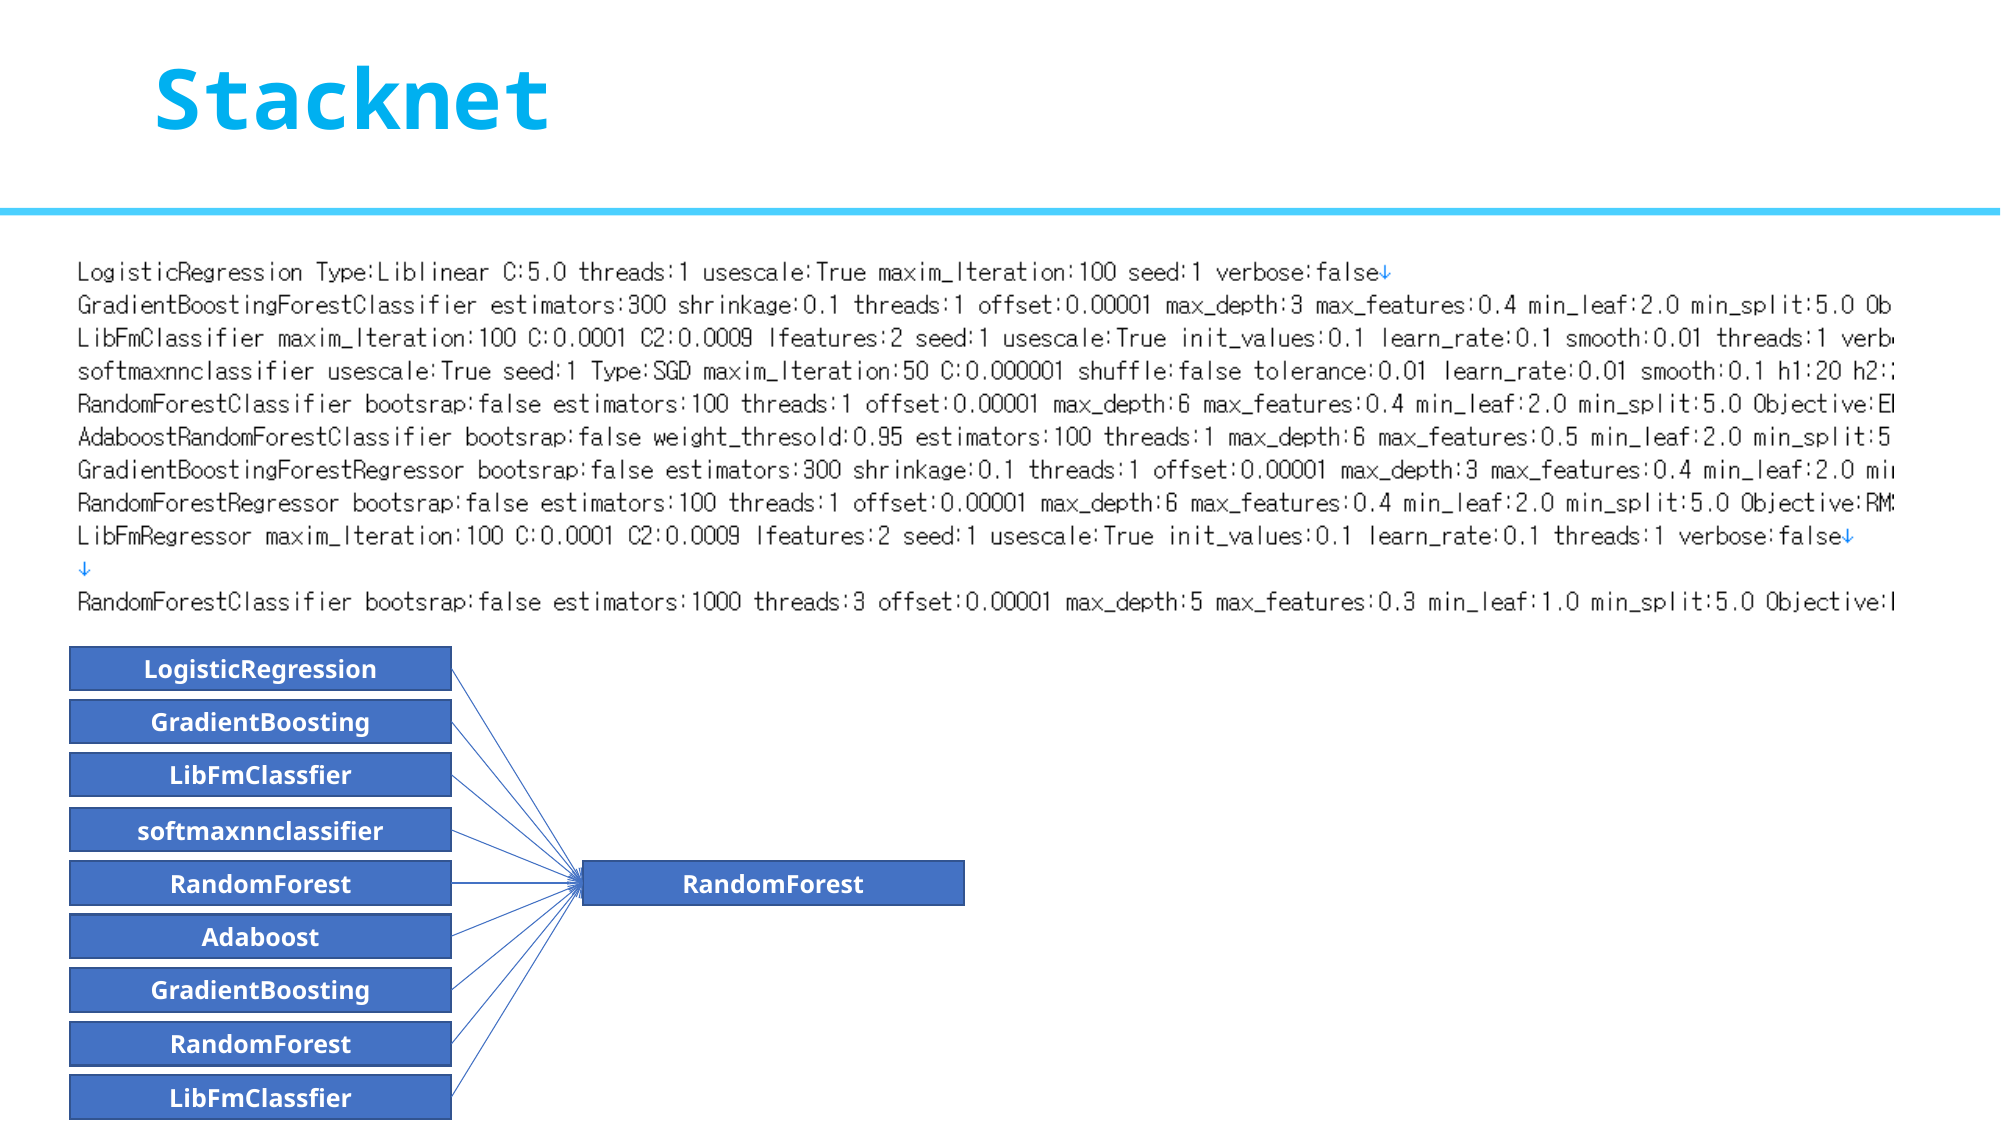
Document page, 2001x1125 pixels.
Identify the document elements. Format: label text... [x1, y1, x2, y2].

text_box LibFmClassfier [69, 1074, 452, 1120]
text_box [451, 774, 583, 829]
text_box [451, 883, 583, 1098]
text_box softmaxnnclassifier [69, 807, 451, 852]
text_box GradientBoosting [69, 699, 451, 744]
text_box RandomForest [69, 860, 451, 906]
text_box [451, 668, 583, 721]
text_box RandomForest [69, 1021, 451, 1067]
text_box RandomForest [583, 860, 965, 906]
title Stacknet [137, 34, 1922, 172]
text_box GradientBoosting [69, 967, 451, 1013]
text_box Adaboost [69, 913, 451, 959]
text_box LibFmClassfier [69, 752, 451, 797]
text_box LogisticRegression [69, 646, 452, 691]
picture [70, 259, 1894, 628]
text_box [451, 721, 583, 774]
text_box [451, 829, 583, 882]
